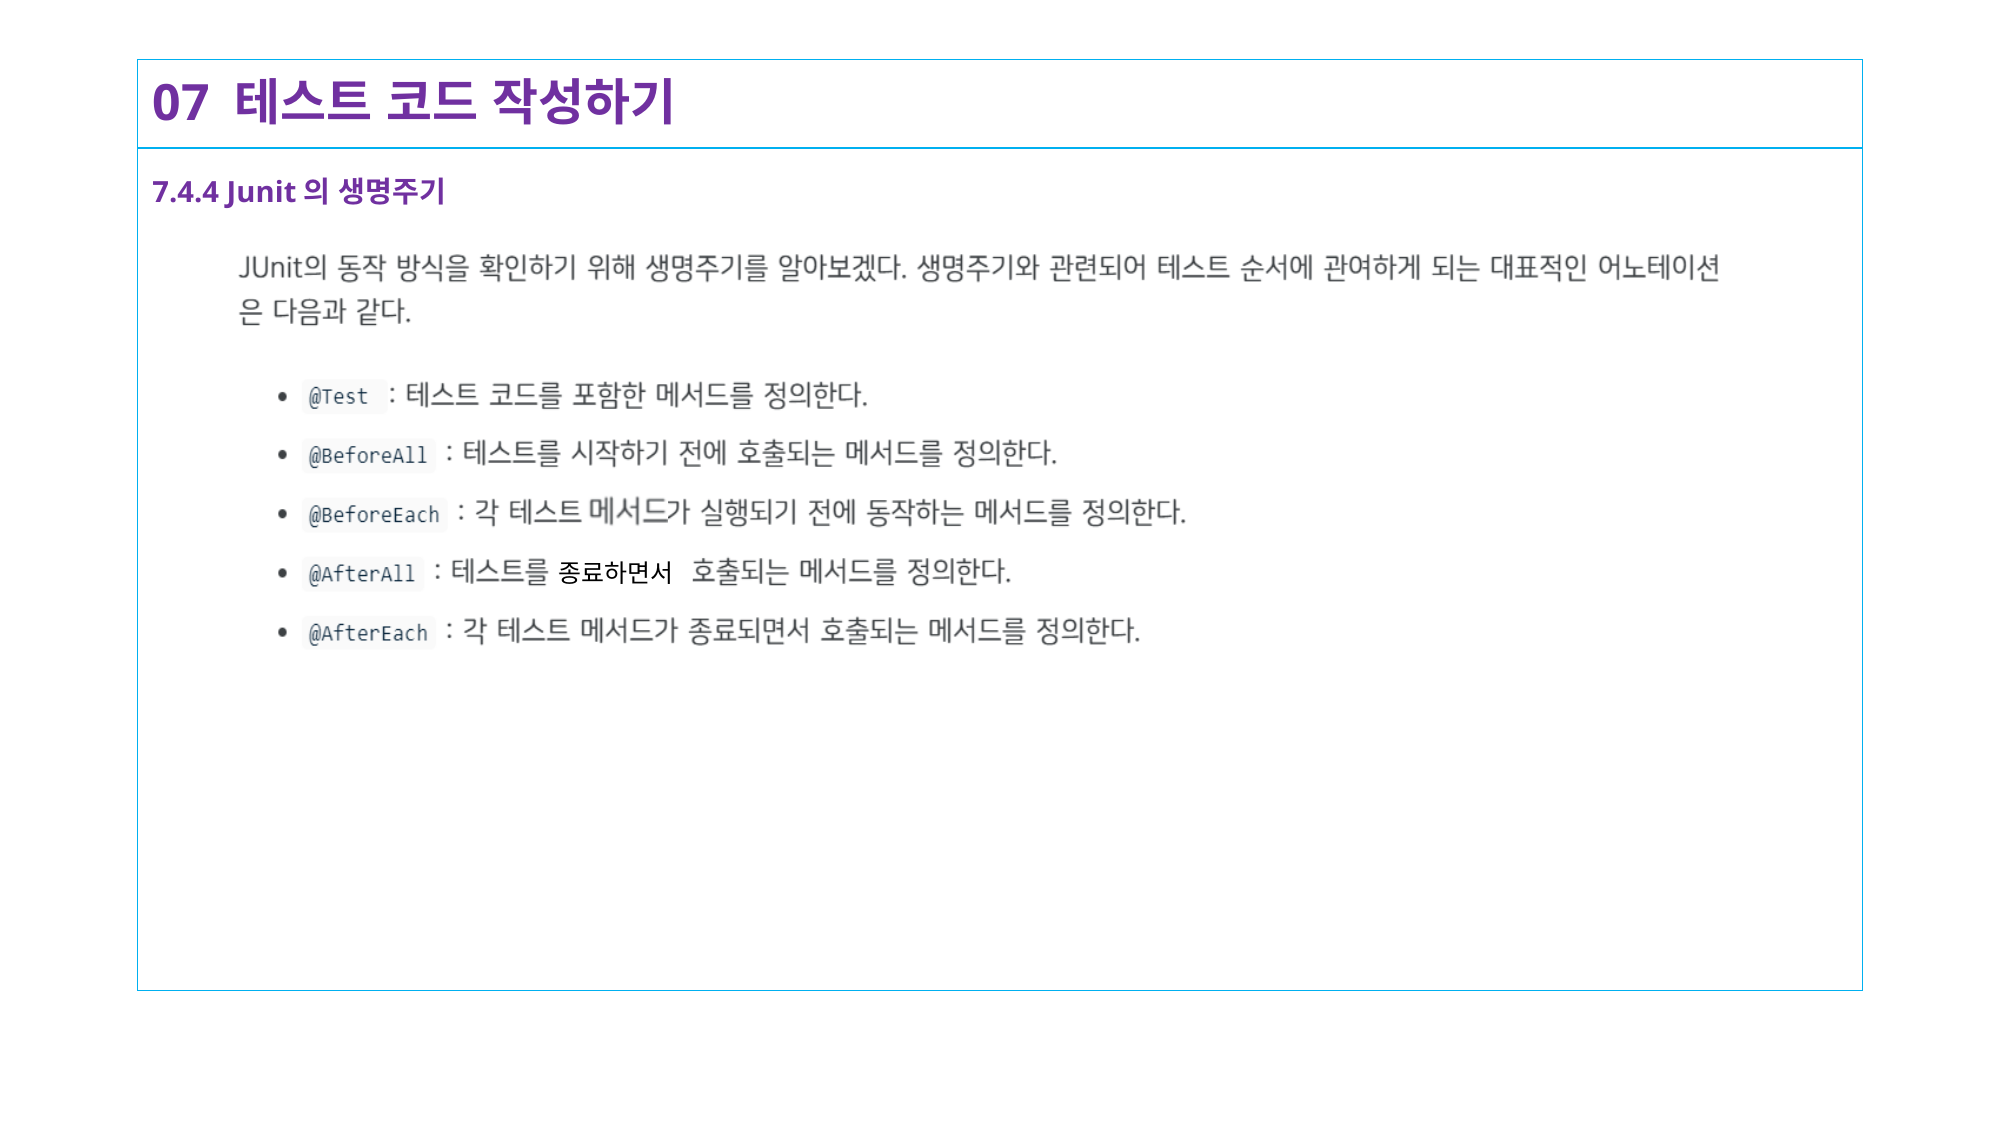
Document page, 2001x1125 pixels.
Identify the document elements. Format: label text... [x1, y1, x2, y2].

list 7.4.4 Junit의 생명주기 [137, 148, 1863, 991]
picture [229, 239, 1739, 669]
title 07 테스트 코드 작성하기 [137, 59, 1863, 148]
